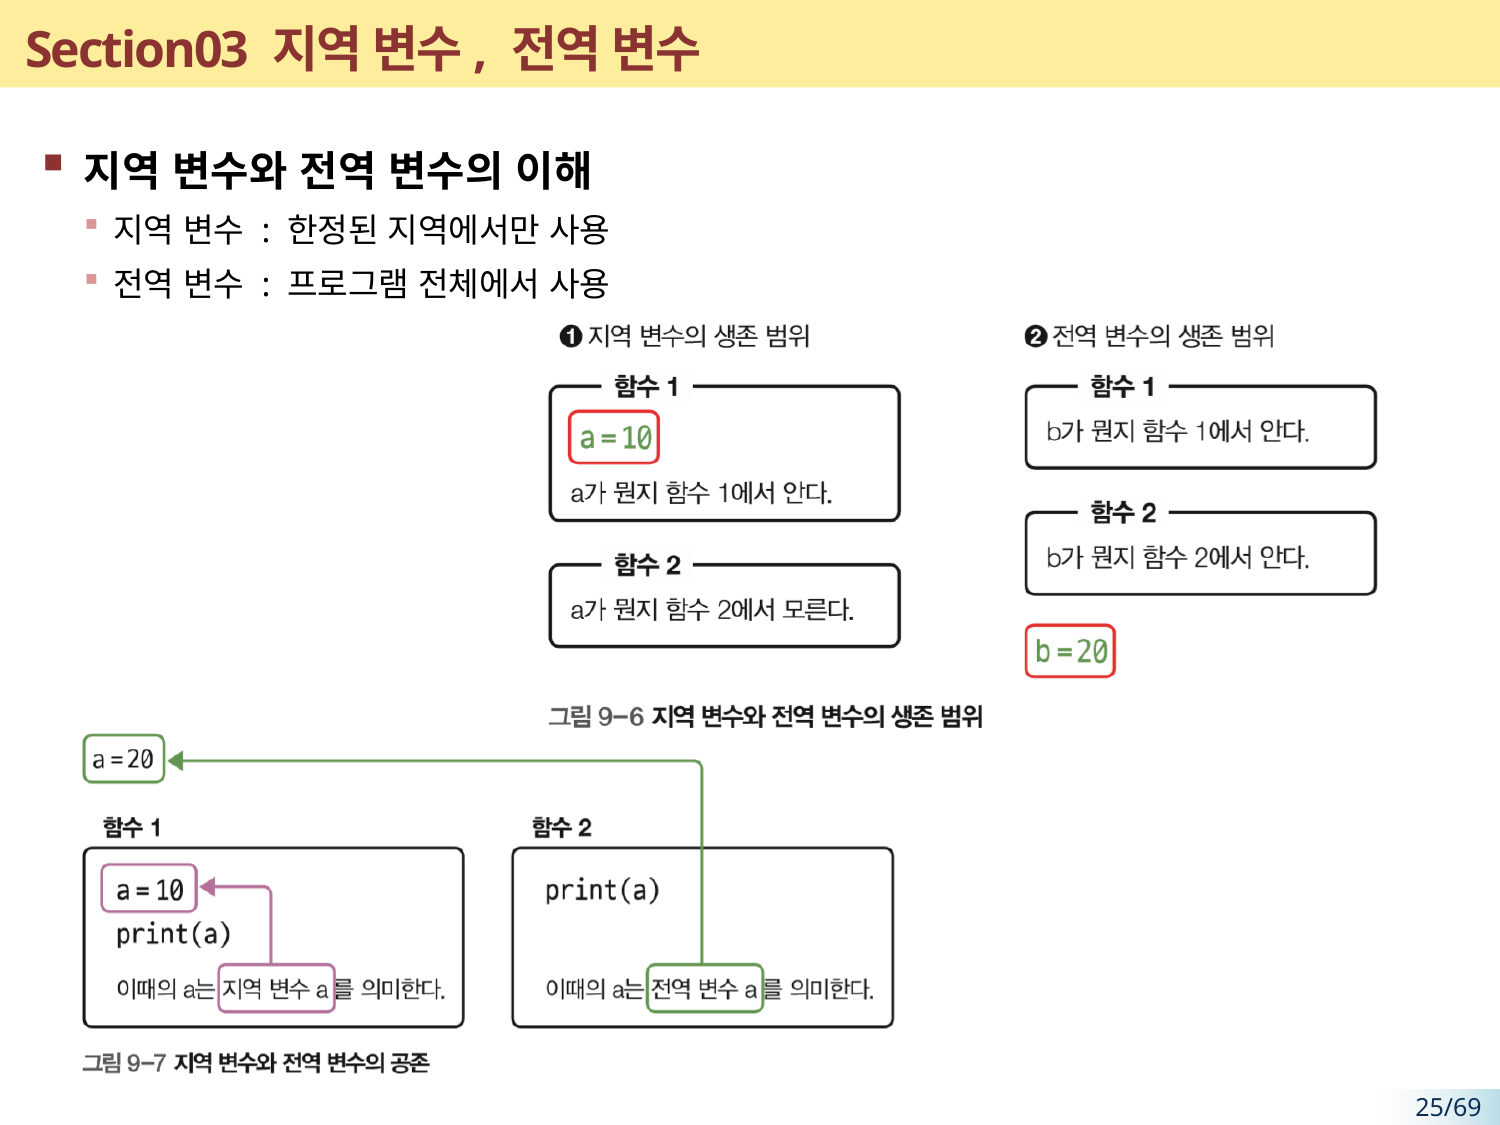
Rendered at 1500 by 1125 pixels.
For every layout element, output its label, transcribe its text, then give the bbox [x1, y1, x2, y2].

list 지역 변수와 전역 변수의 이해 지역 변수 : 한정된 지역에서만 사용 전역 변수 : 프로그램 전체에서 사용 [10, 126, 1481, 1057]
title Section03 지역 변수, 전역 변수 [10, 8, 1288, 87]
picture [77, 321, 1378, 1077]
